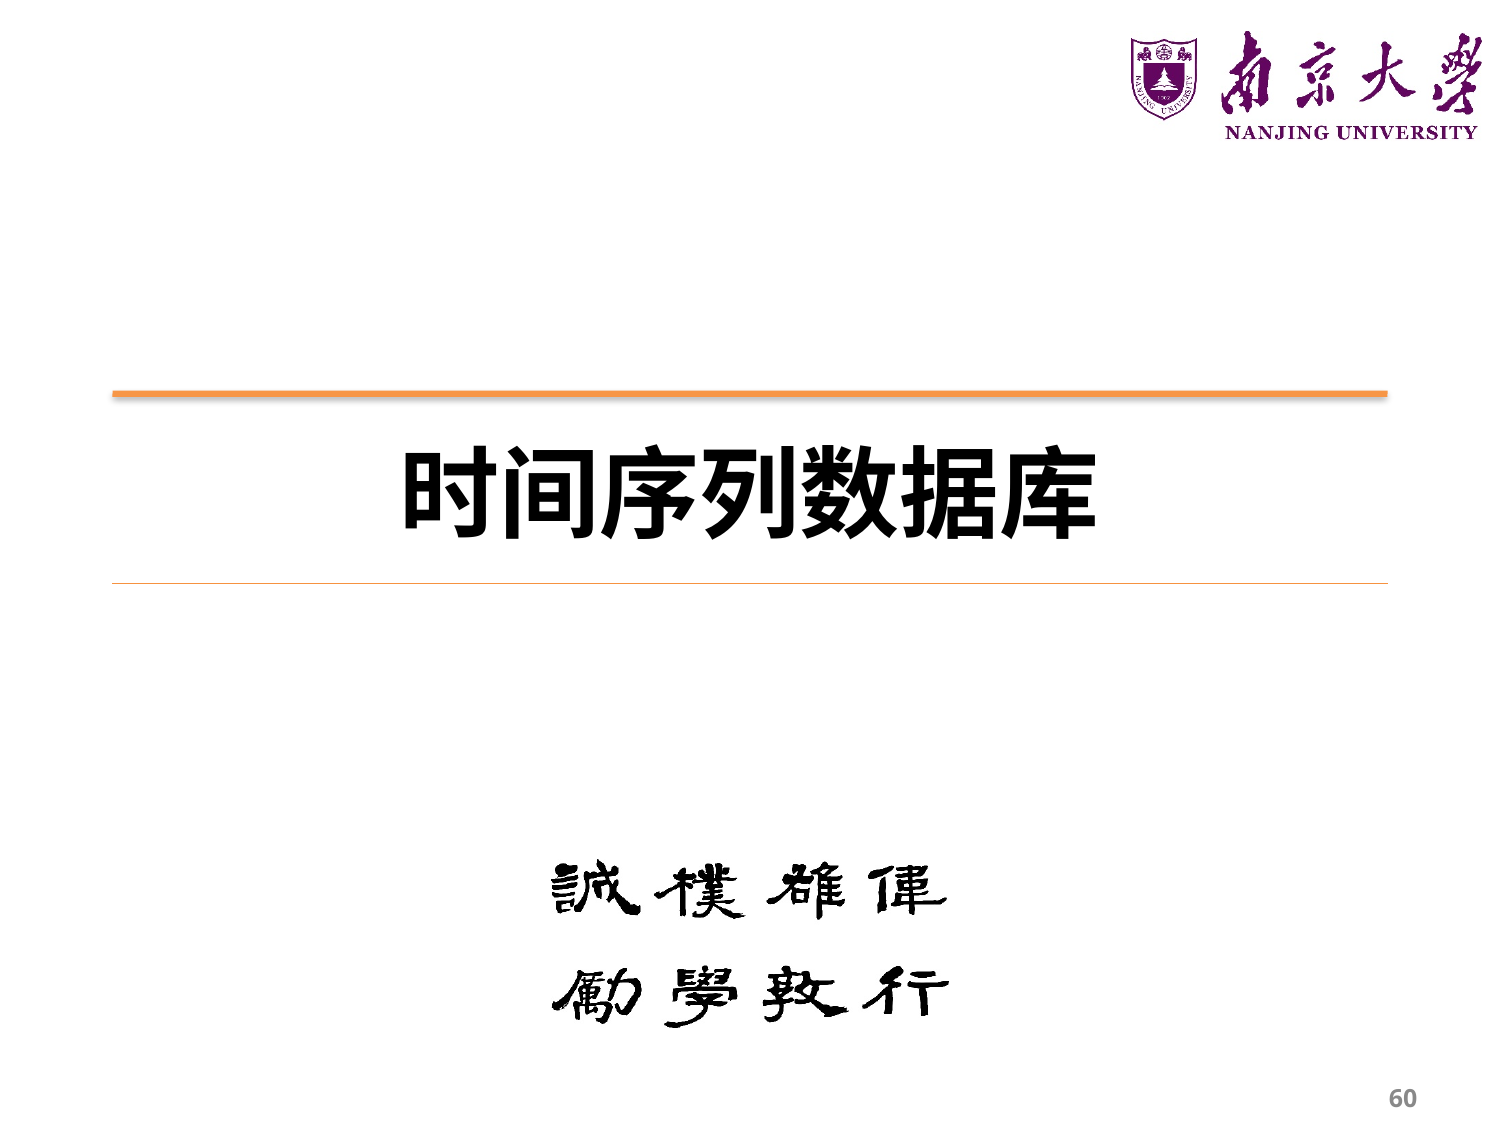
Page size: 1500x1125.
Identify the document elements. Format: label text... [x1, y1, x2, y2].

picture [551, 859, 949, 1028]
picture [1131, 31, 1482, 143]
title 时间序列数据库 [112, 436, 1388, 553]
slide_number 60 [1375, 1076, 1426, 1123]
